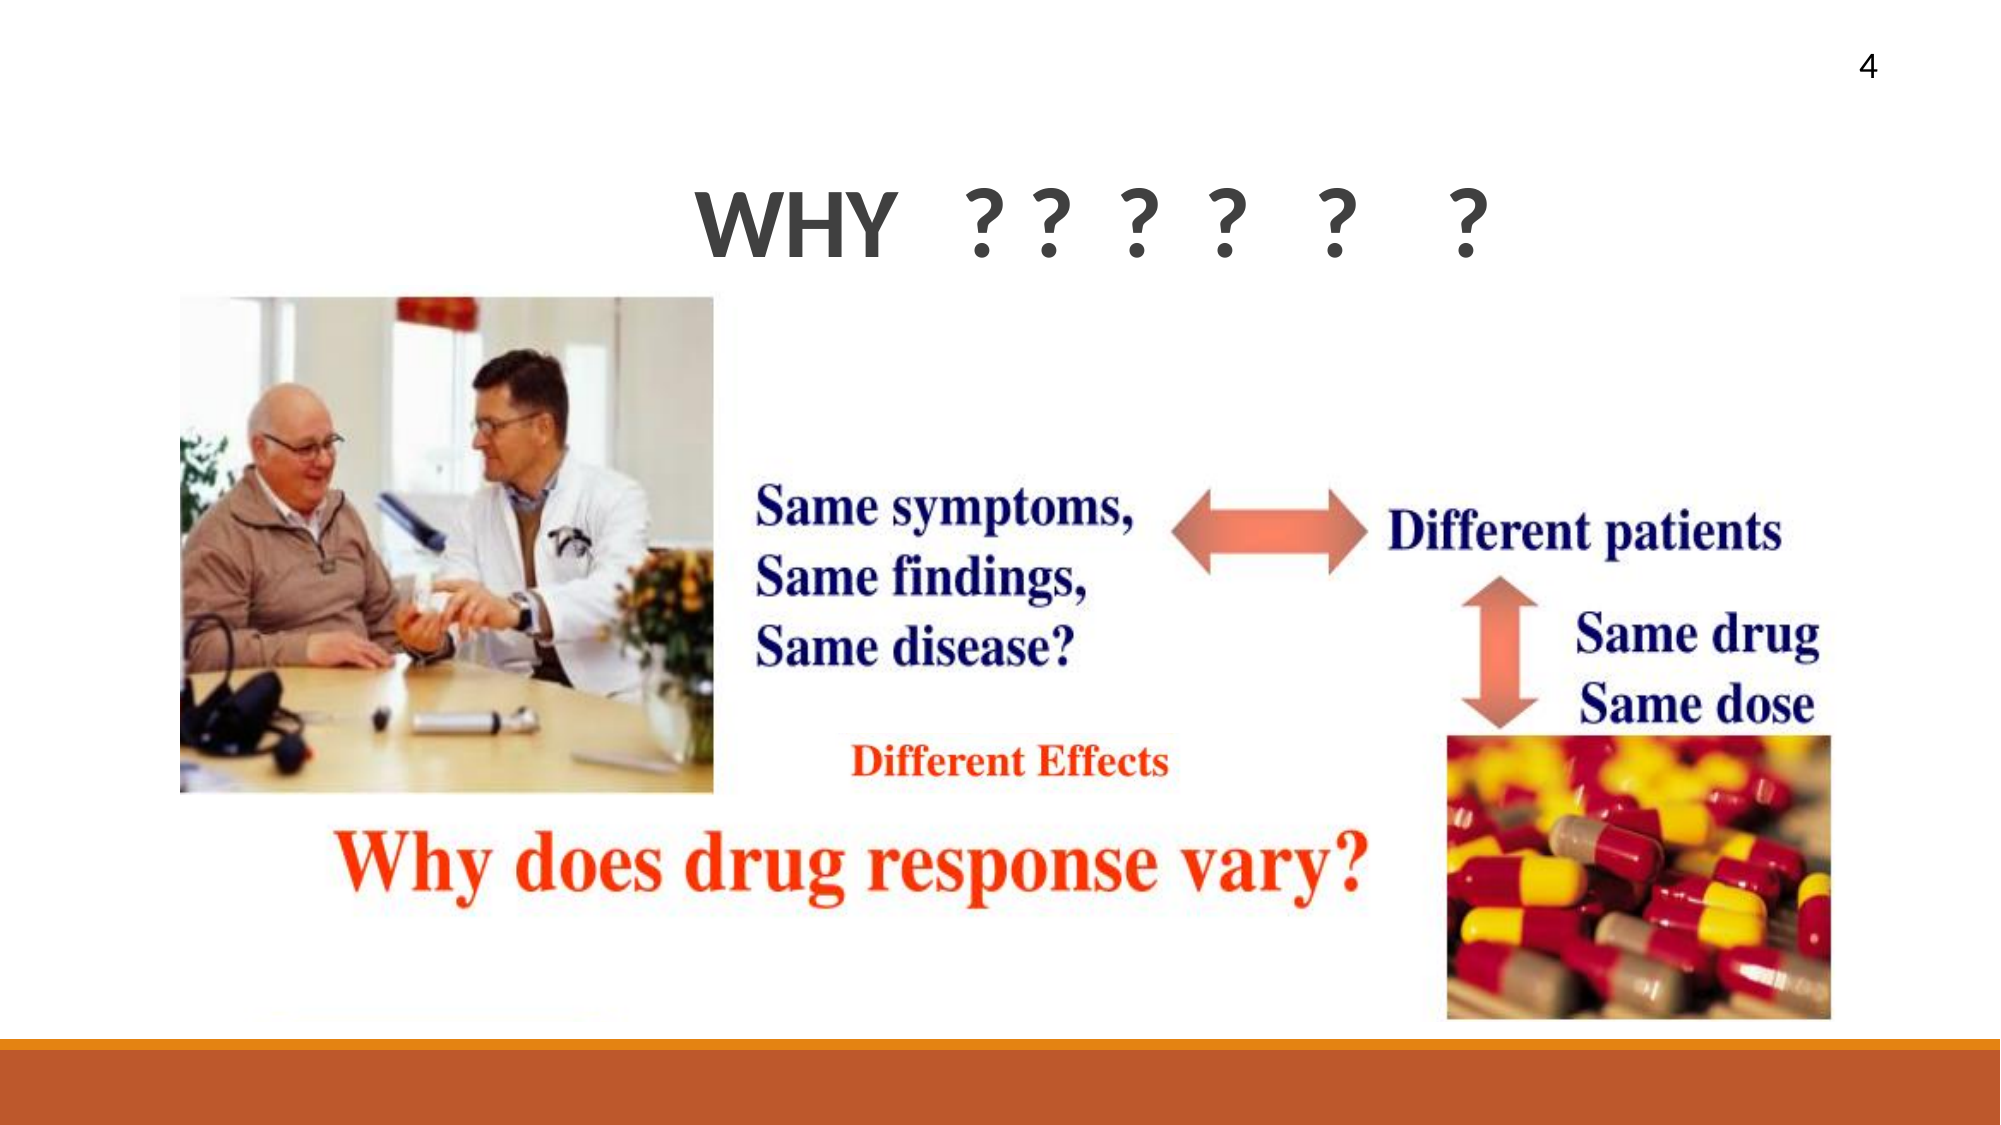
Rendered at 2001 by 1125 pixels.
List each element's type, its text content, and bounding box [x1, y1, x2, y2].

picture [179, 284, 1913, 1023]
title WHY ? ? ? ? ? ? [180, 47, 1830, 284]
text_box 4 [1844, 33, 1913, 94]
